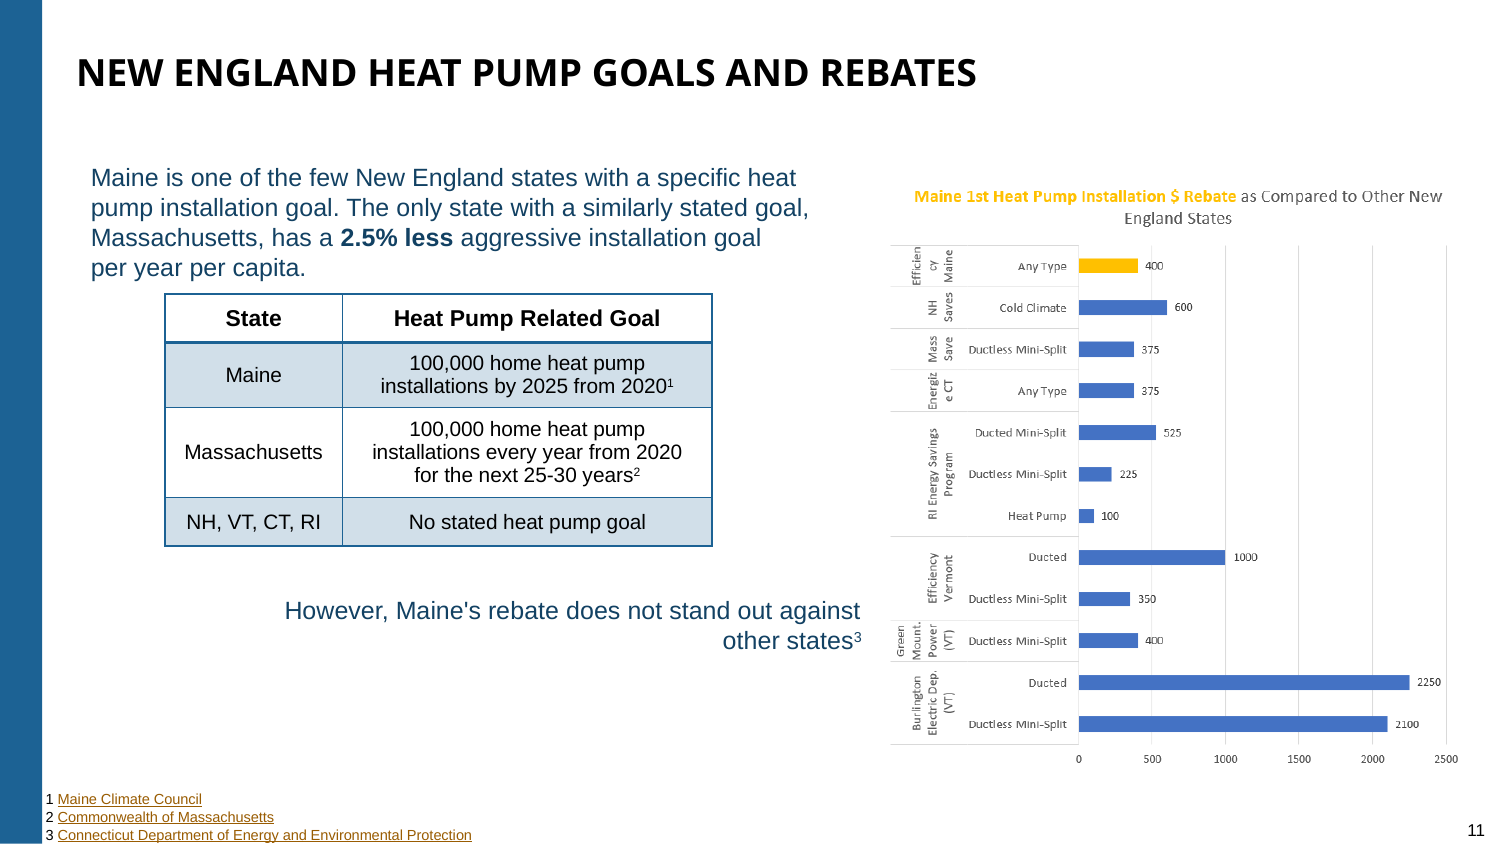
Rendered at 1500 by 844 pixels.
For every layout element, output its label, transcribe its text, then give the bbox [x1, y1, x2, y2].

table_cell 100,000 home heat pump installations by 2025 from 2020​1 [343, 344, 711, 407]
table_header Heat Pump Related Goal​ [343, 295, 711, 341]
table_cell 100,000 home heat pump installations every year from 2020 for the next 25-30 years2 [343, 408, 711, 497]
table_header State​ [166, 295, 342, 341]
table_cell Massachusetts​ [166, 408, 342, 497]
list Maine is one of the few New England states with a specific heat pump installation goal. The only state with a similarly stated goal, Massachusetts, has a 2.5% less aggressive installation goal per year per capita. [75, 154, 835, 299]
picture [887, 180, 1466, 767]
table_cell NH, VT, CT, RI [166, 498, 342, 545]
title New England heat pump goals and rebates [60, 36, 1481, 113]
text_box However, Maine's rebate does not stand out against other states3 [117, 587, 877, 684]
table_cell Maine​ [166, 344, 342, 407]
text_box 1 Maine Climate Council 2 Commonwealth of Massachusetts 3 Connecticut Department of Energy and Environmental Protection [30, 783, 629, 844]
table_cell No stated heat pump goal [343, 498, 711, 545]
